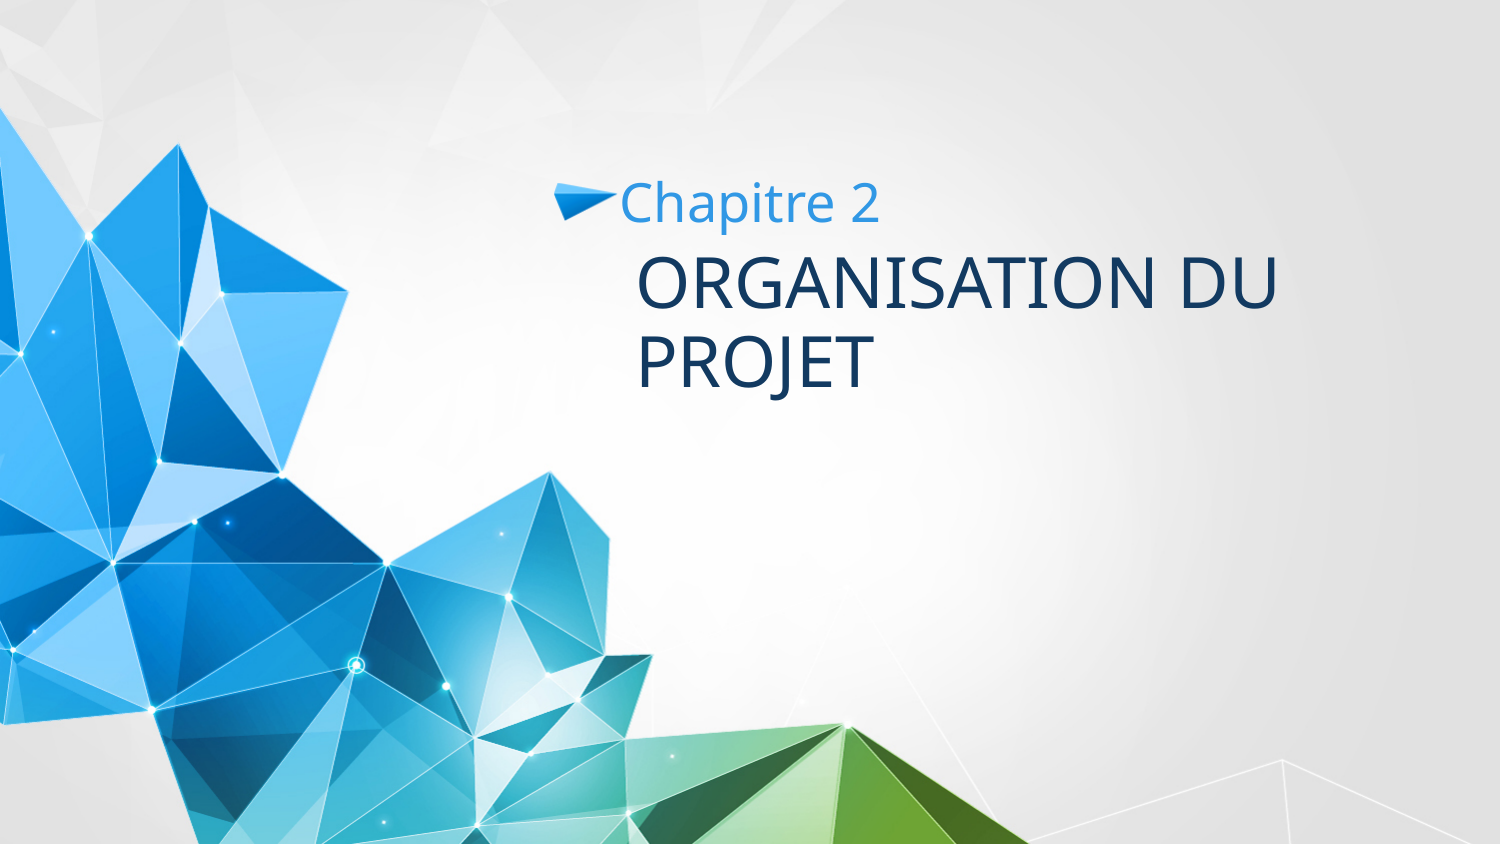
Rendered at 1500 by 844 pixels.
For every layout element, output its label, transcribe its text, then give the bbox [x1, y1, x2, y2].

subtitle Chapitre 2 [550, 168, 1074, 235]
picture [0, 0, 1500, 844]
title Organisation du projet [620, 244, 1323, 456]
